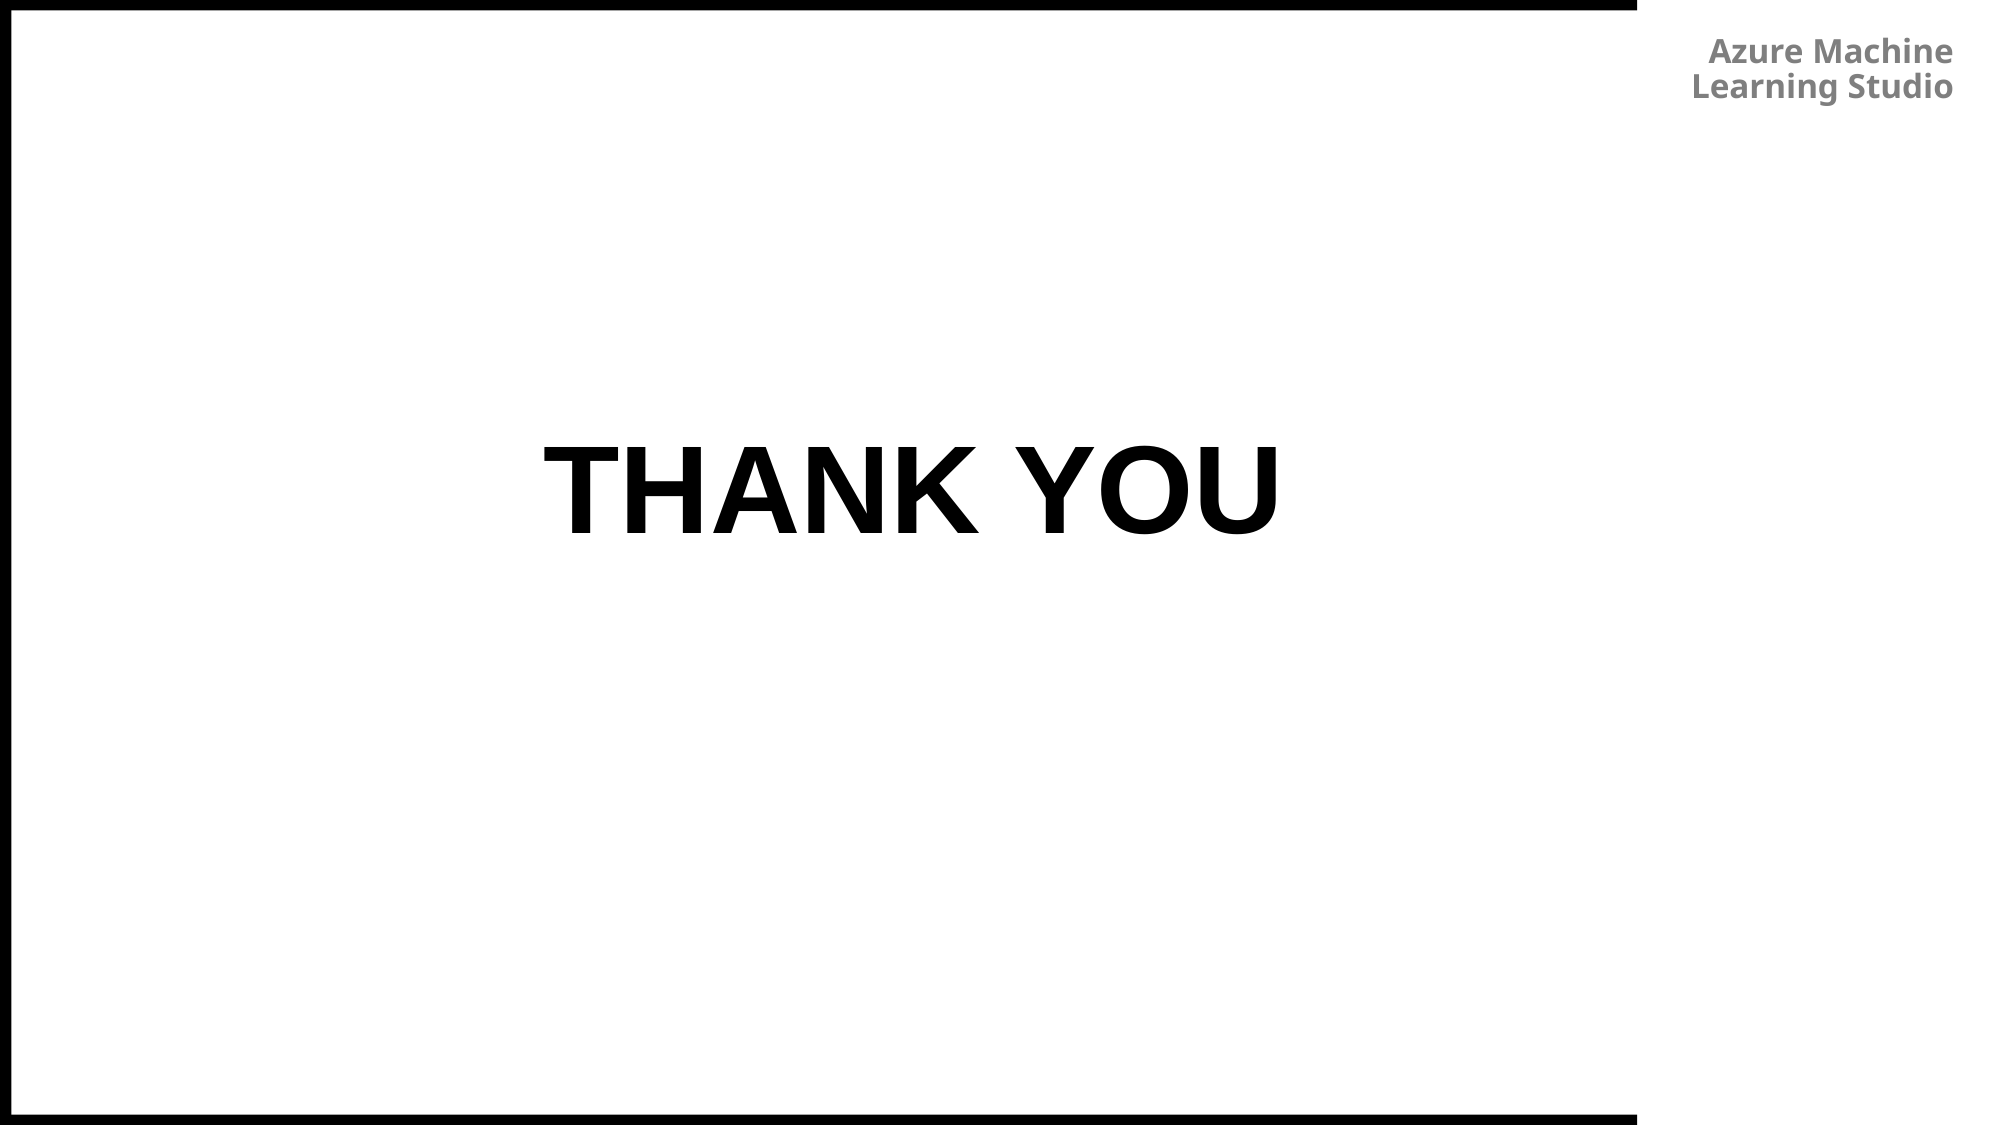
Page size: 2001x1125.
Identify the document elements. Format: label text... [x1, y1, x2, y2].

title THANK YOU [356, 346, 1472, 622]
text_box Azure Machine Learning Studio [1681, 29, 1955, 97]
